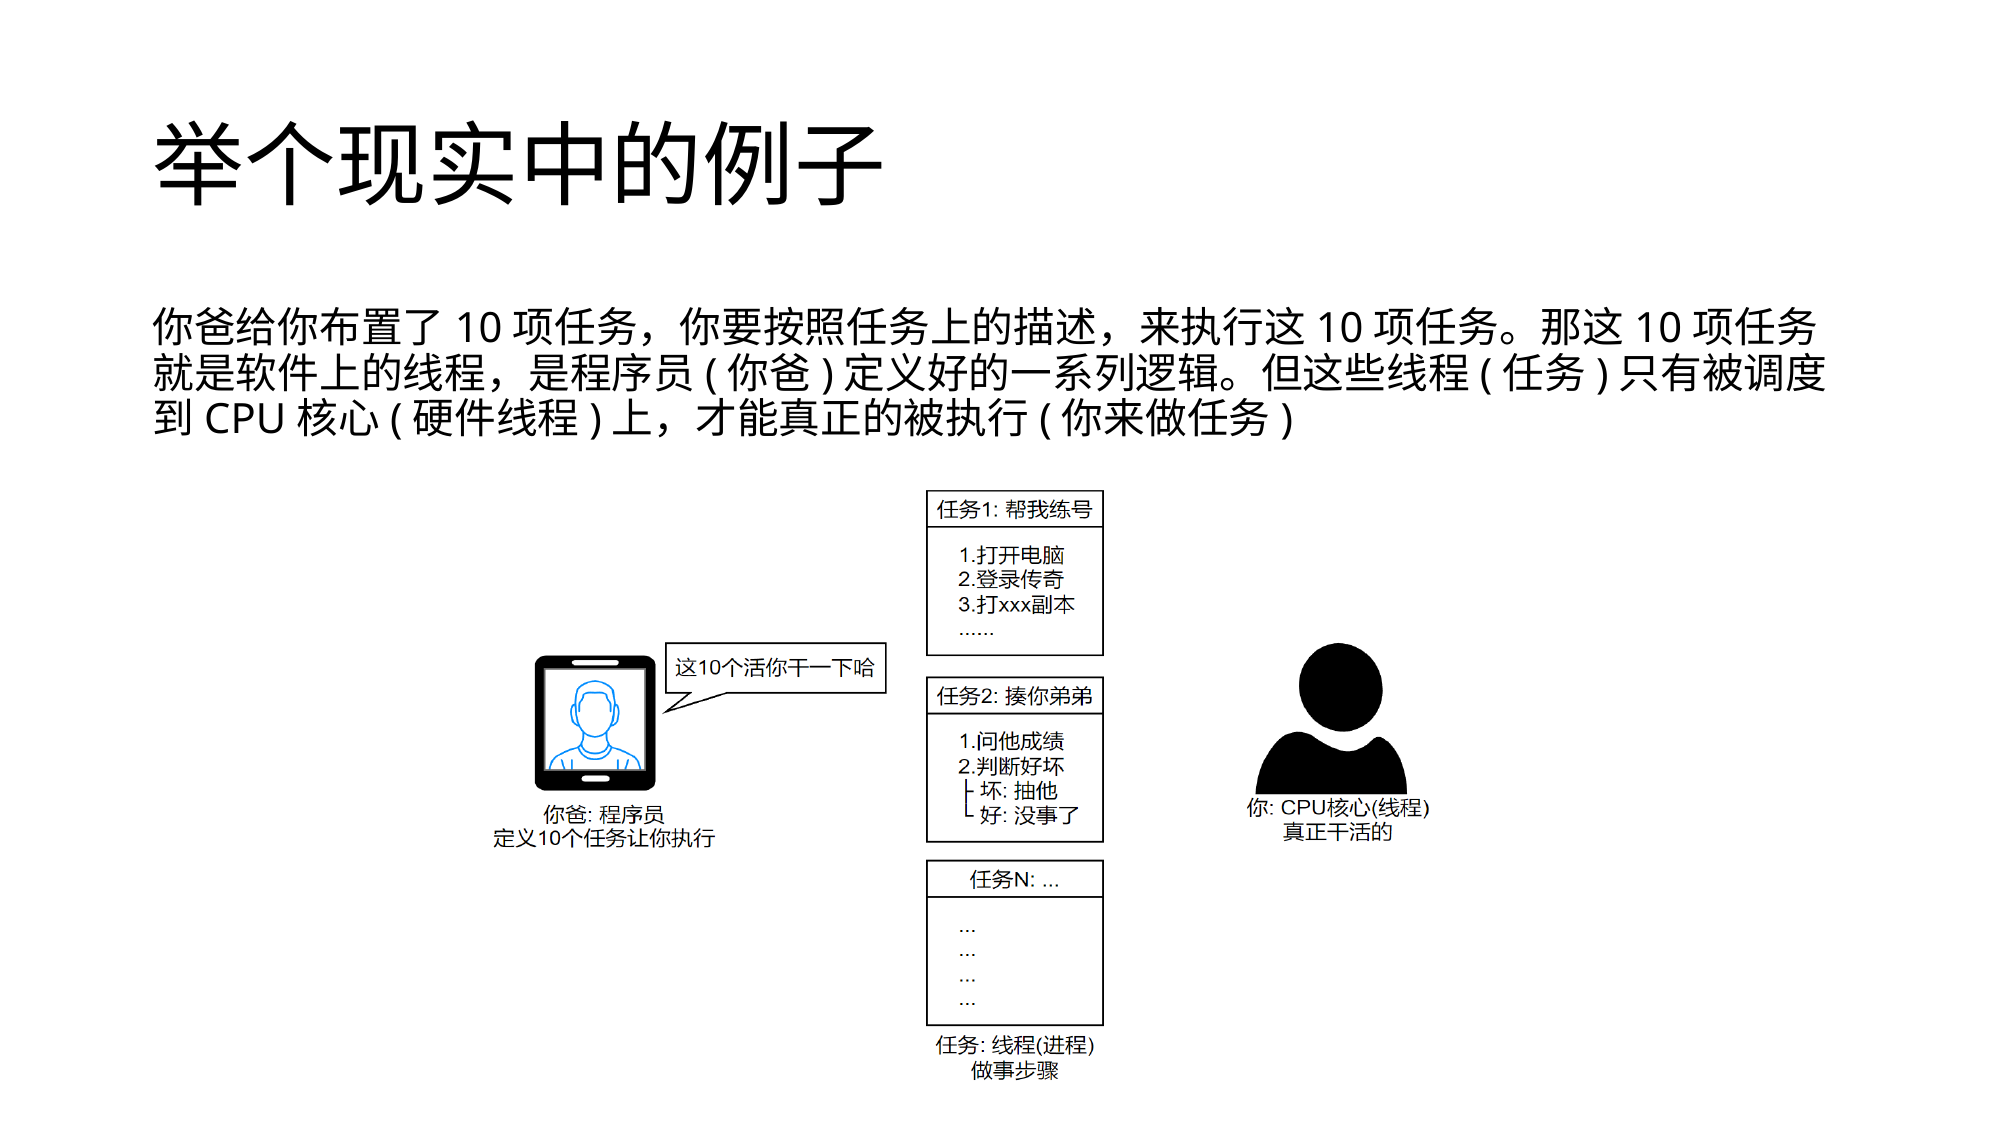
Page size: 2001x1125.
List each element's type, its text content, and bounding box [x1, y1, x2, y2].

title 举个现实中的例子 [137, 59, 1863, 278]
list 你爸给你布置了10项任务，你要按照任务上的描述，来执行这10项任务。那这10项任务就是软件上的线程，是程序员(你爸)定义好的一系列逻辑。但这些线程(任务)只有被调度到CPU核心(硬件线程)上，才能真正的被执行(你来做任务) [137, 299, 1863, 465]
picture [389, 464, 1611, 1084]
